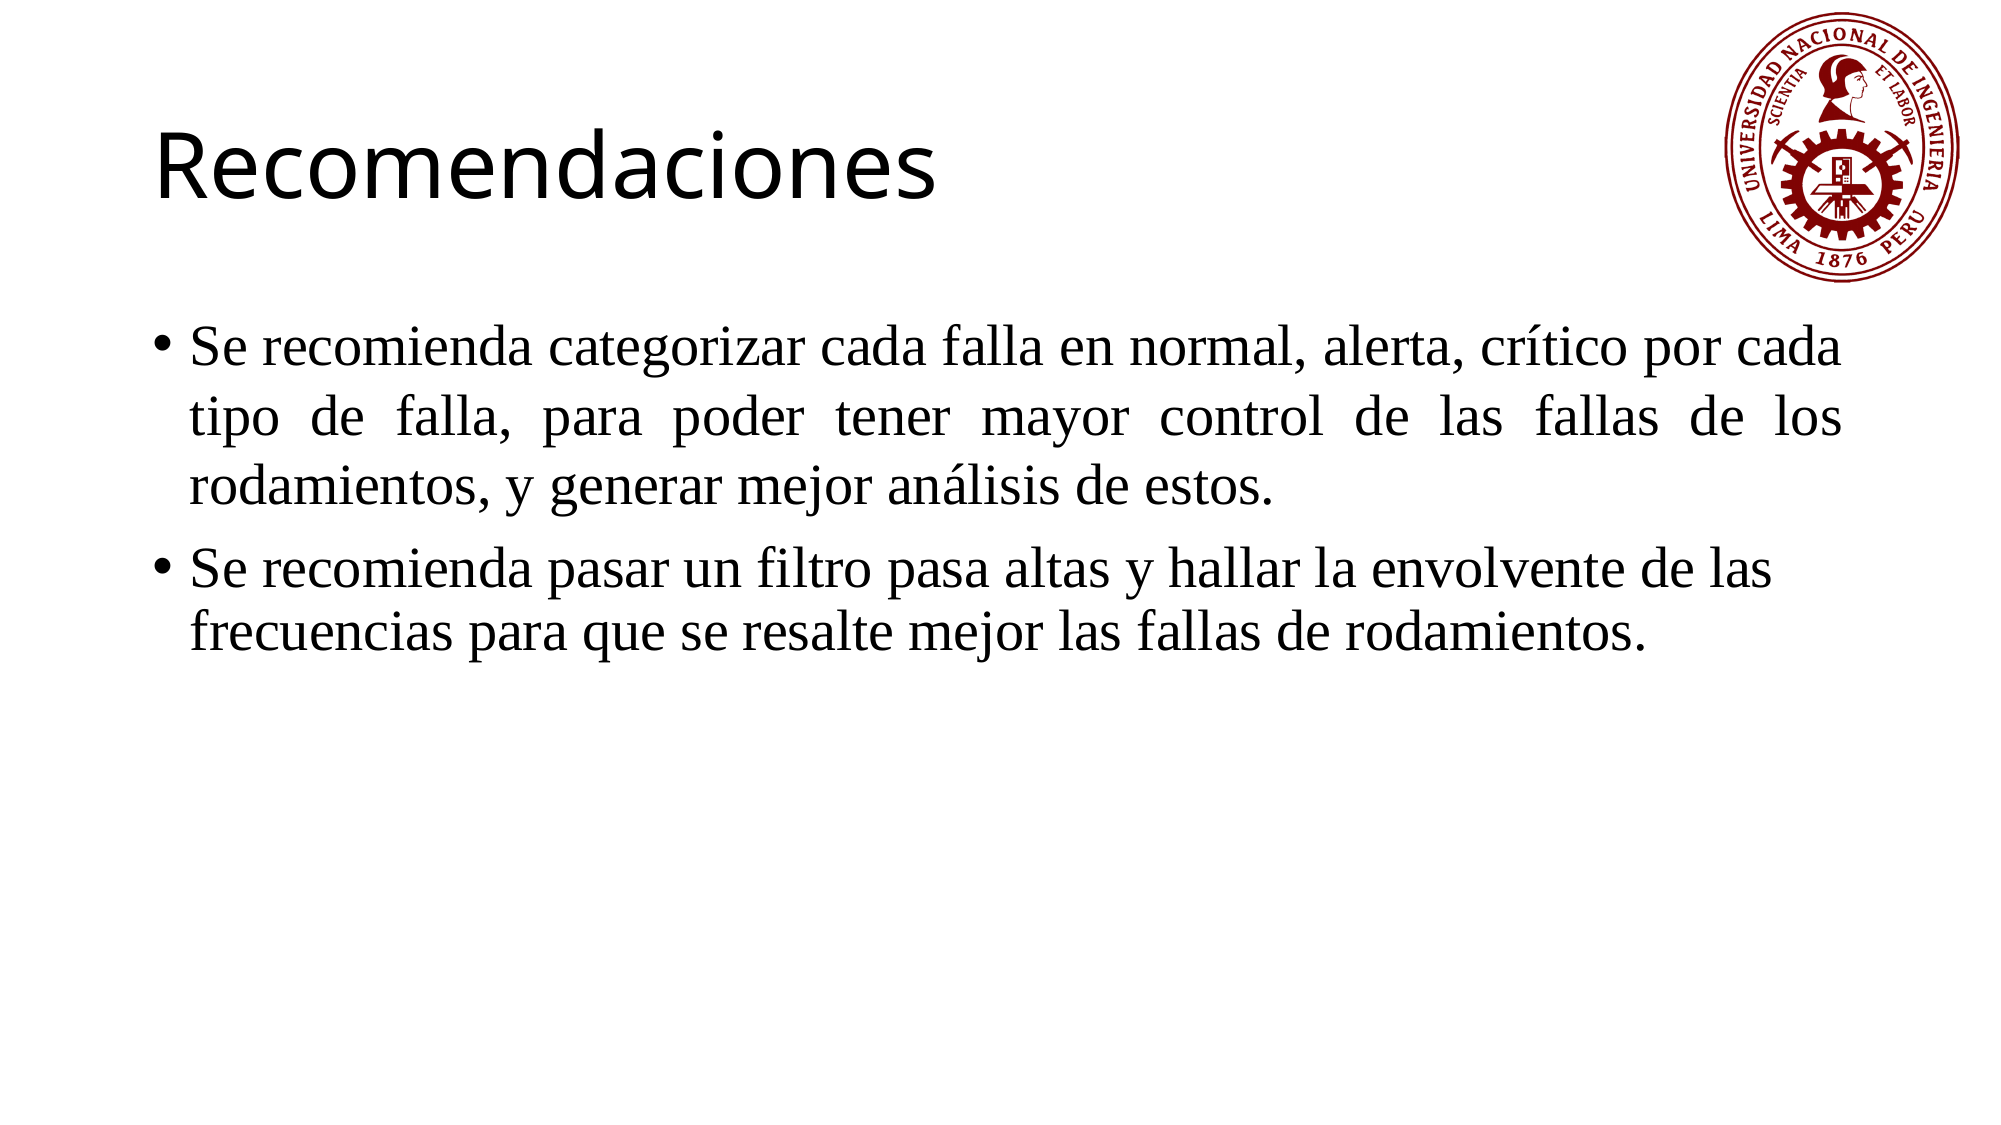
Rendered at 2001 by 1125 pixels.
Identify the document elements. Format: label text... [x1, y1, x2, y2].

list Se recomienda categorizar cada falla en normal, alerta, crítico por cada tipo de falla, para poder tener mayor control de las fallas de los rodamientos, y generar mejor análisis de estos. Se recomienda pasar un filtro pasa altas y hallar la envolvente de las frecuencias para que se resalte mejor las fallas de rodamientos. [137, 299, 1863, 1014]
title Recomendaciones [137, 59, 1714, 278]
picture [1714, 3, 1967, 289]
